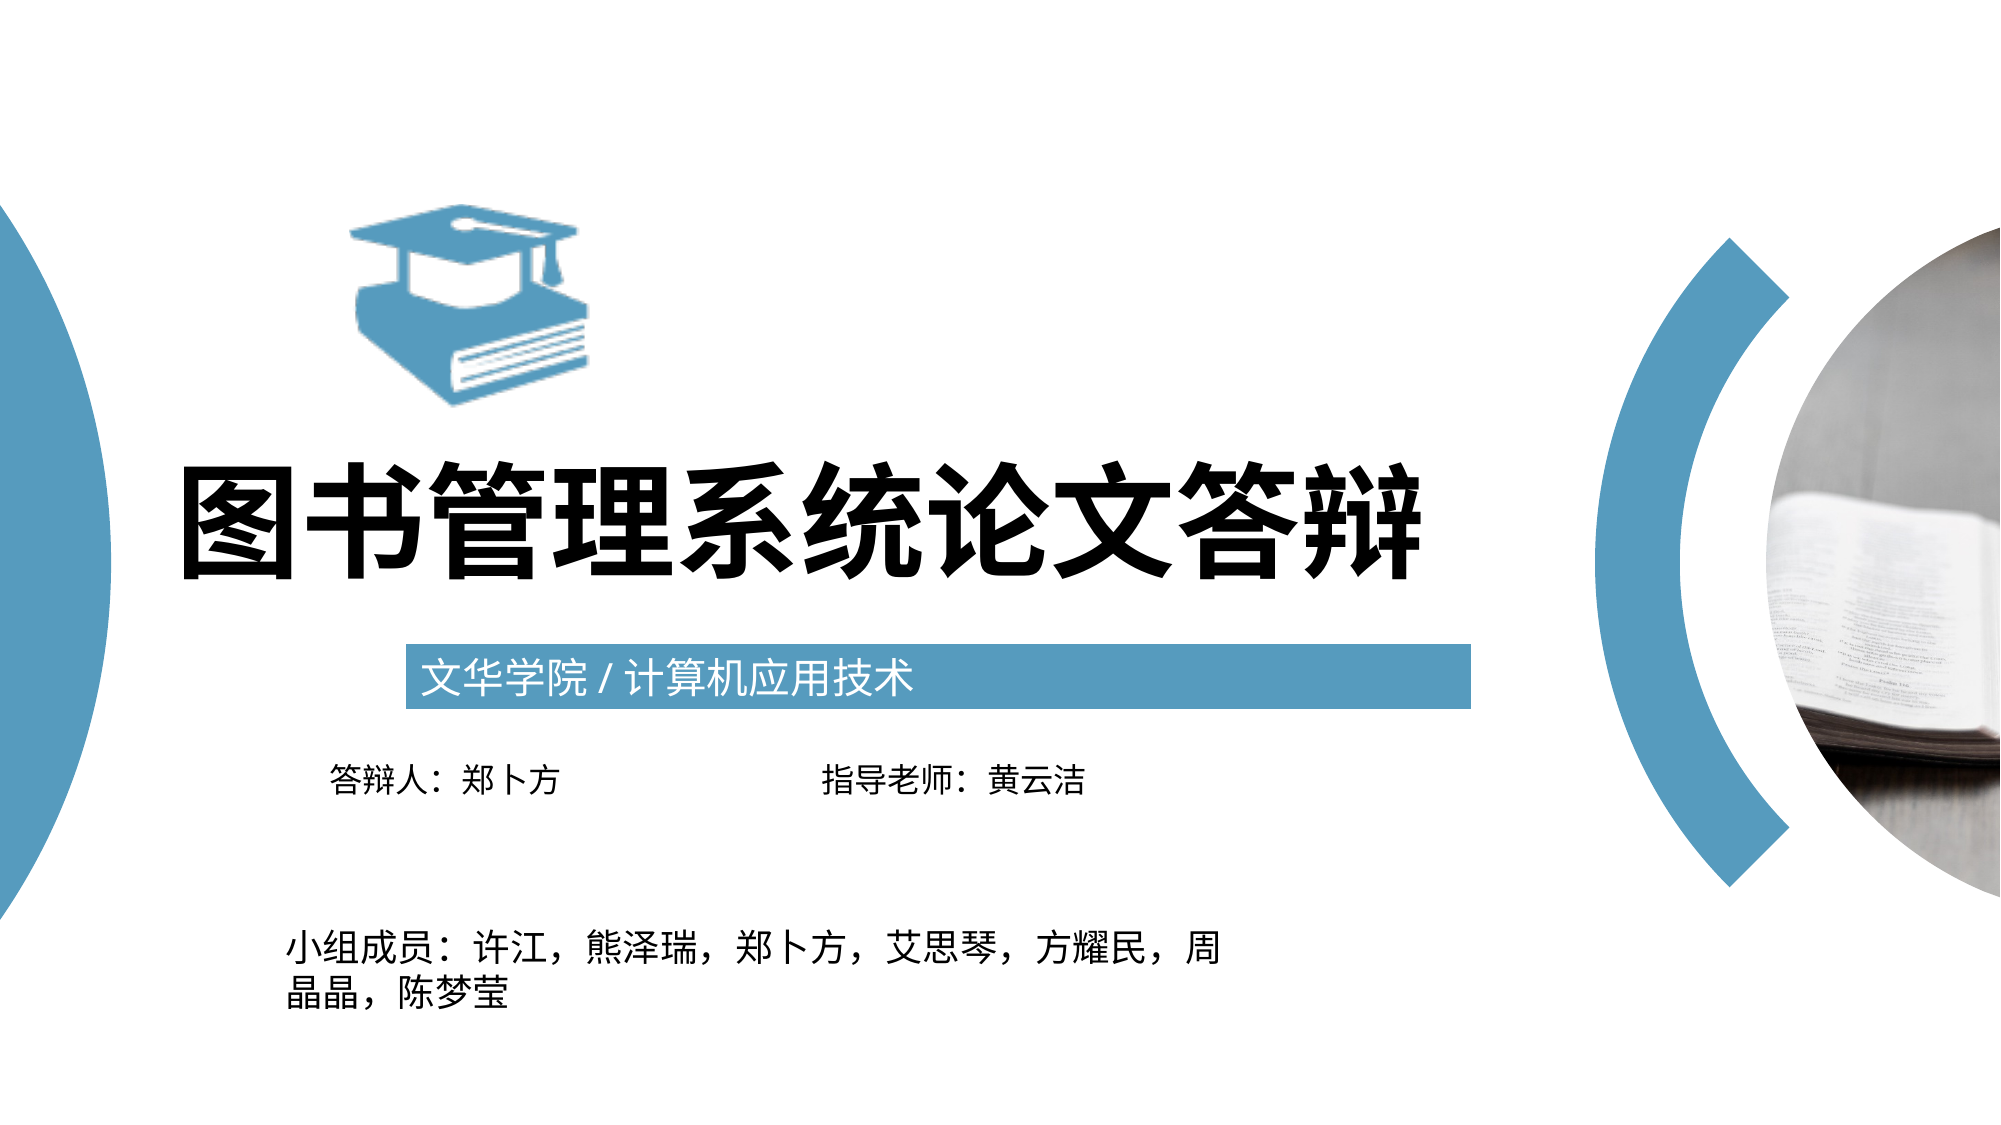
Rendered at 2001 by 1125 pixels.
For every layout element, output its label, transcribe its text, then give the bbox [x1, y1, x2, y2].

text_box 小组成员：许江，熊泽瑞，郑卜方，艾思琴，方耀民，周晶晶，陈梦莹 [270, 917, 1245, 1022]
text_box 图书管理系统论文答辩 [160, 435, 1454, 631]
text_box [0, 204, 112, 920]
picture [348, 204, 595, 420]
text_box 指导老师：黄云洁 [797, 751, 1119, 808]
text_box 文华学院/计算机应用技术 [406, 644, 1471, 709]
text_box [1595, 237, 1766, 888]
text_box 答辩人：郑卜方 [305, 751, 627, 808]
picture [1766, 227, 2000, 898]
